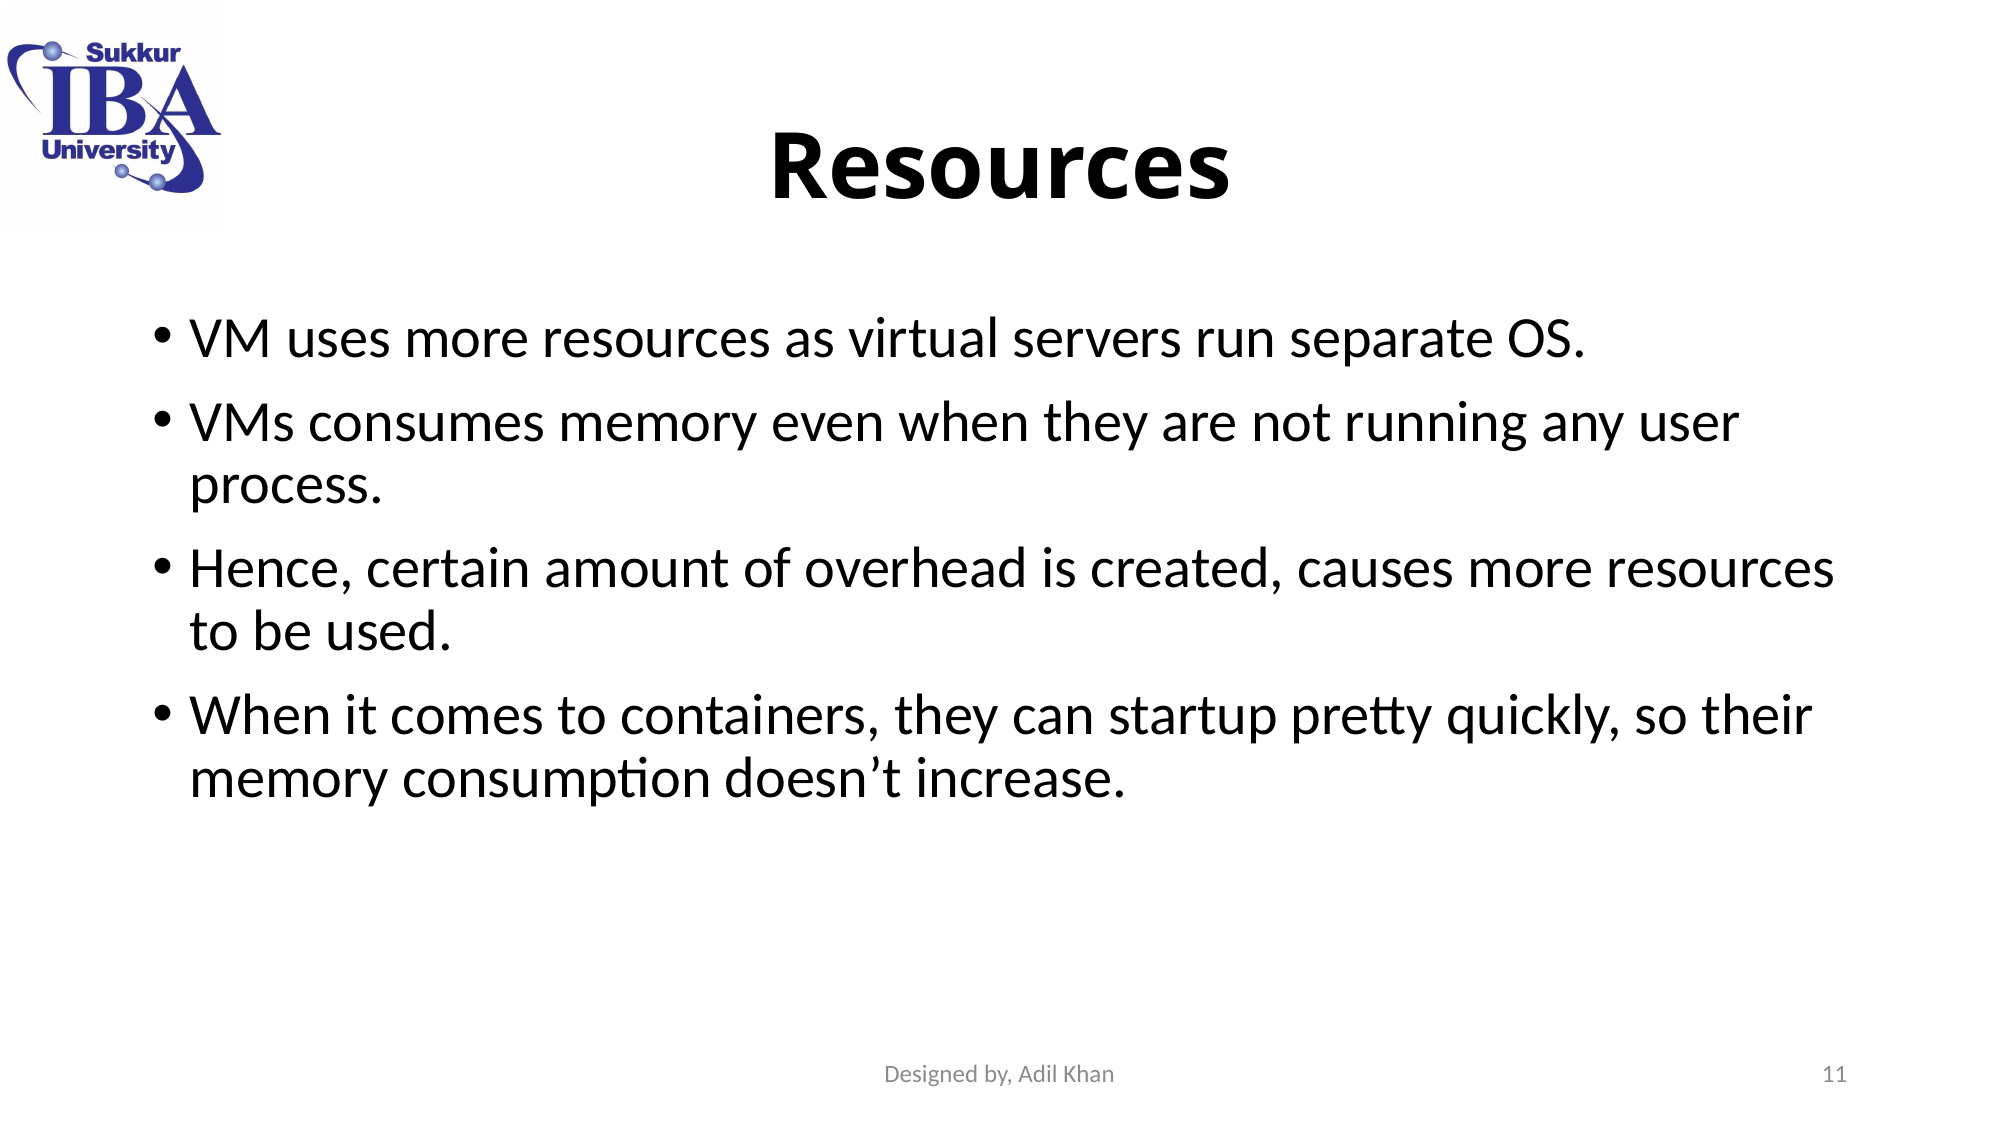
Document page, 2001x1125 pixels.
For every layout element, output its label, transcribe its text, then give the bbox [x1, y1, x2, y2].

picture [1, 4, 227, 230]
footer Designed by, Adil Khan [662, 1042, 1338, 1103]
list VM uses more resources as virtual servers run separate OS. VMs consumes memory even when they are not running any user process. Hence, certain amount of overhead is created, causes more resources to be used. When it comes to containers, they can startup pretty quickly, so their memory consumption doesn’t increase. [137, 299, 1863, 1014]
slide_number 11 [1412, 1042, 1863, 1103]
title Resources [137, 59, 1863, 278]
